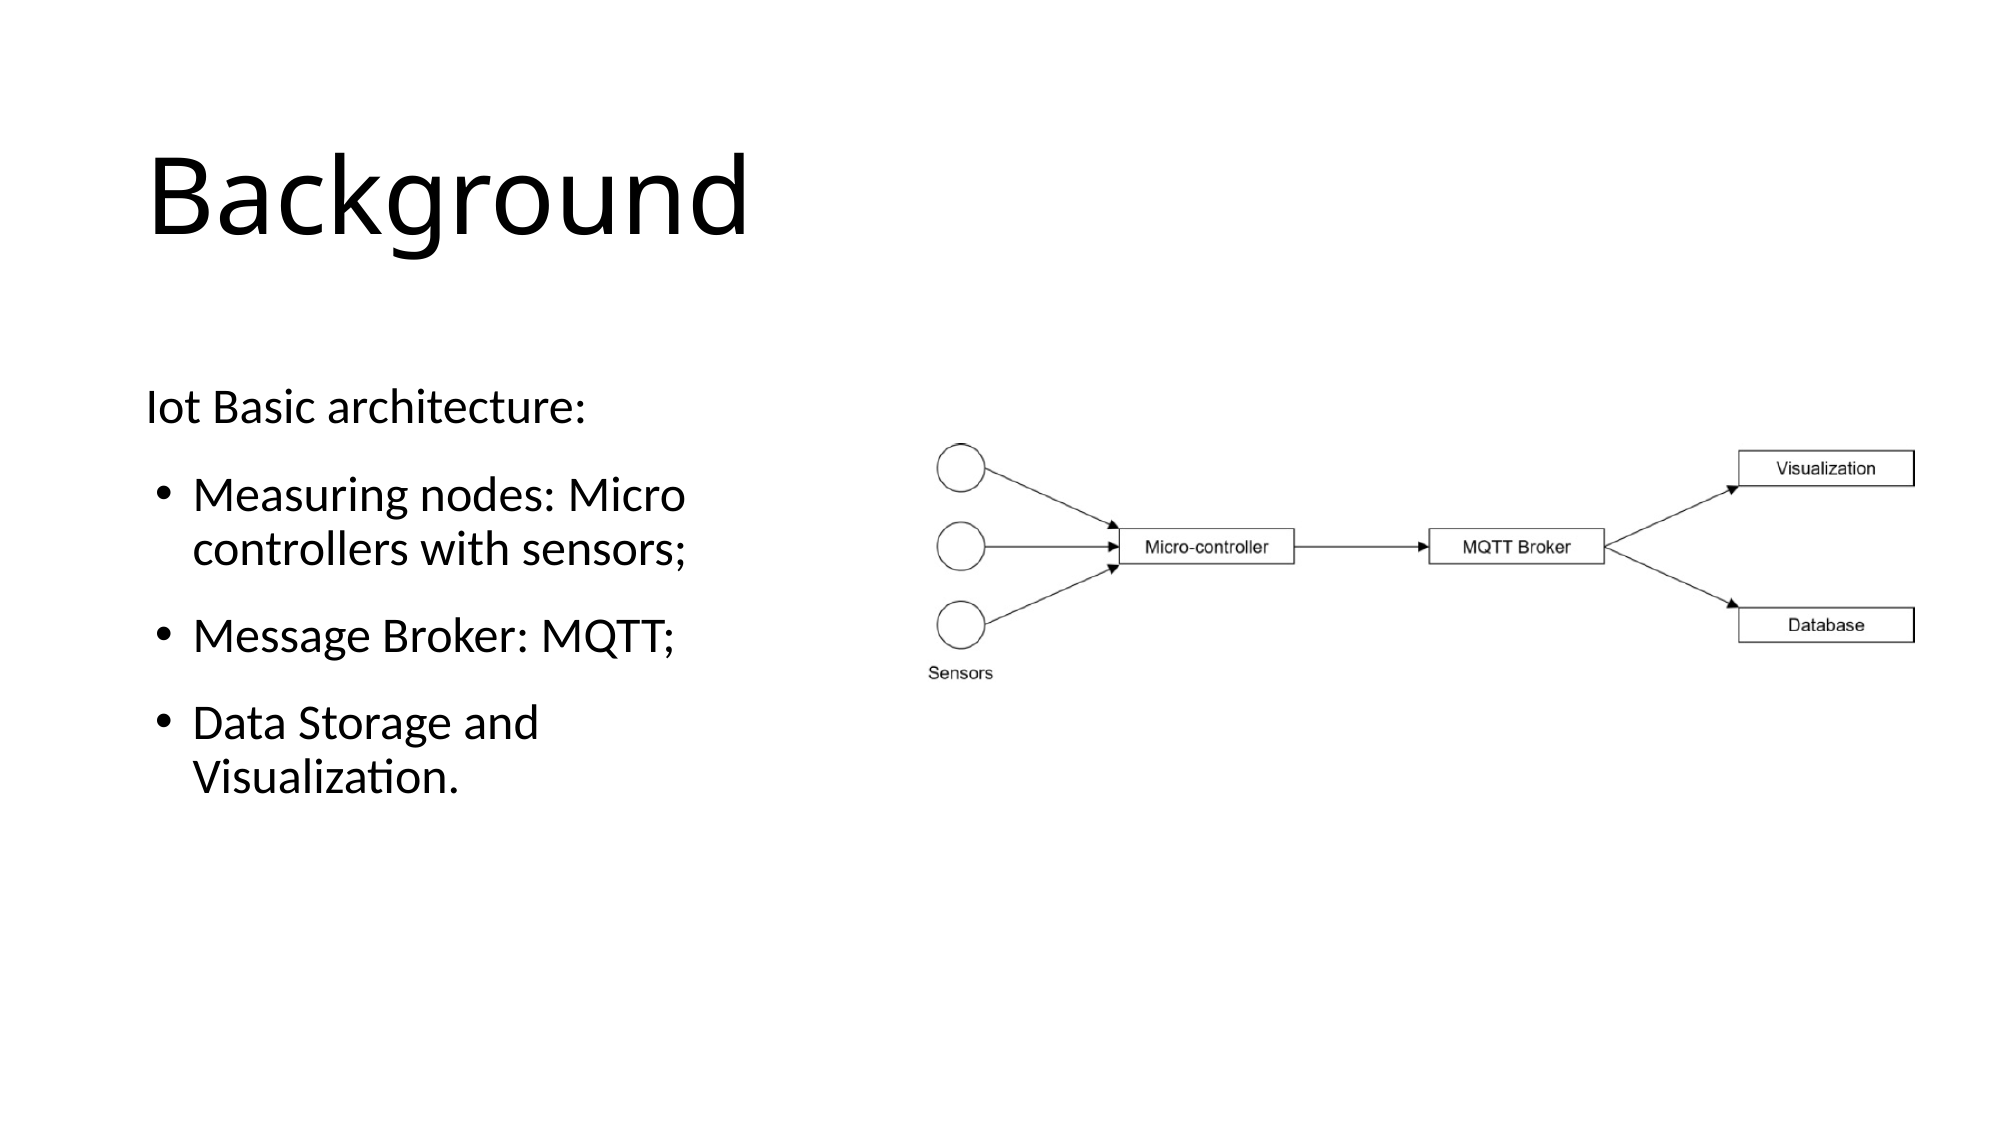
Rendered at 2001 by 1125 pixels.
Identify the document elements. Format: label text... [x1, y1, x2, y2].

list Iot Basic architecture: Measuring nodes: Micro controllers with sensors; Message Broker: MQTT; Data Storage and Visualization. [130, 279, 820, 846]
title Background [130, 120, 771, 279]
picture [905, 434, 1932, 691]
